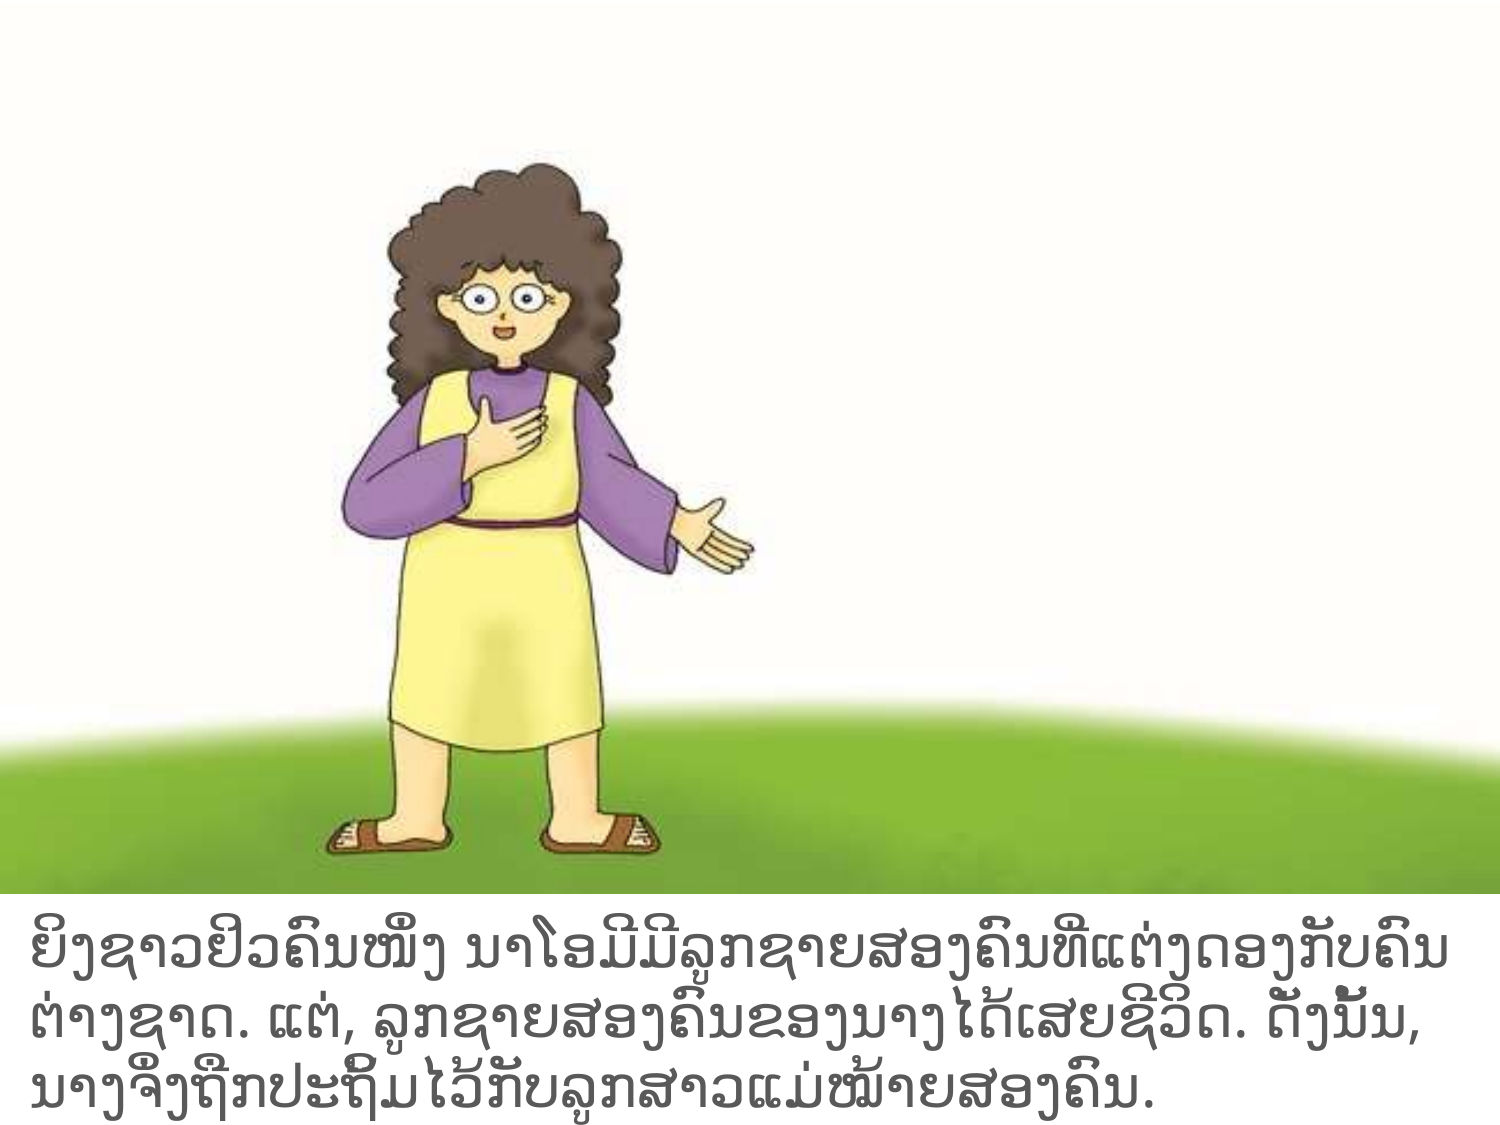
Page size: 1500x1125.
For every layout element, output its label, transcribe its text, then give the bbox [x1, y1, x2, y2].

picture [0, 1, 1500, 894]
text_box ຍິງ​ຊາວ​ຢິວ​ຄົນ​ໜຶ່ງ ນາໂອມີ​ມີ​ລູກ​ຊາຍ​ສອງ​ຄົນ​ທີ່​ແຕ່ງ​ດອງ​ກັບ​ຄົນ​ຕ່າງ​ຊາດ. ແຕ່, ລູກຊາຍສອງຄົນຂອງນາງໄດ້ເສຍຊີວິດ. ດັ່ງນັ້ນ, ນາງຈຶ່ງຖືກປະຖິ້ມໄວ້ກັບລູກສາວແມ່ໝ້າຍສອງຄົນ. [14, 901, 1486, 1125]
